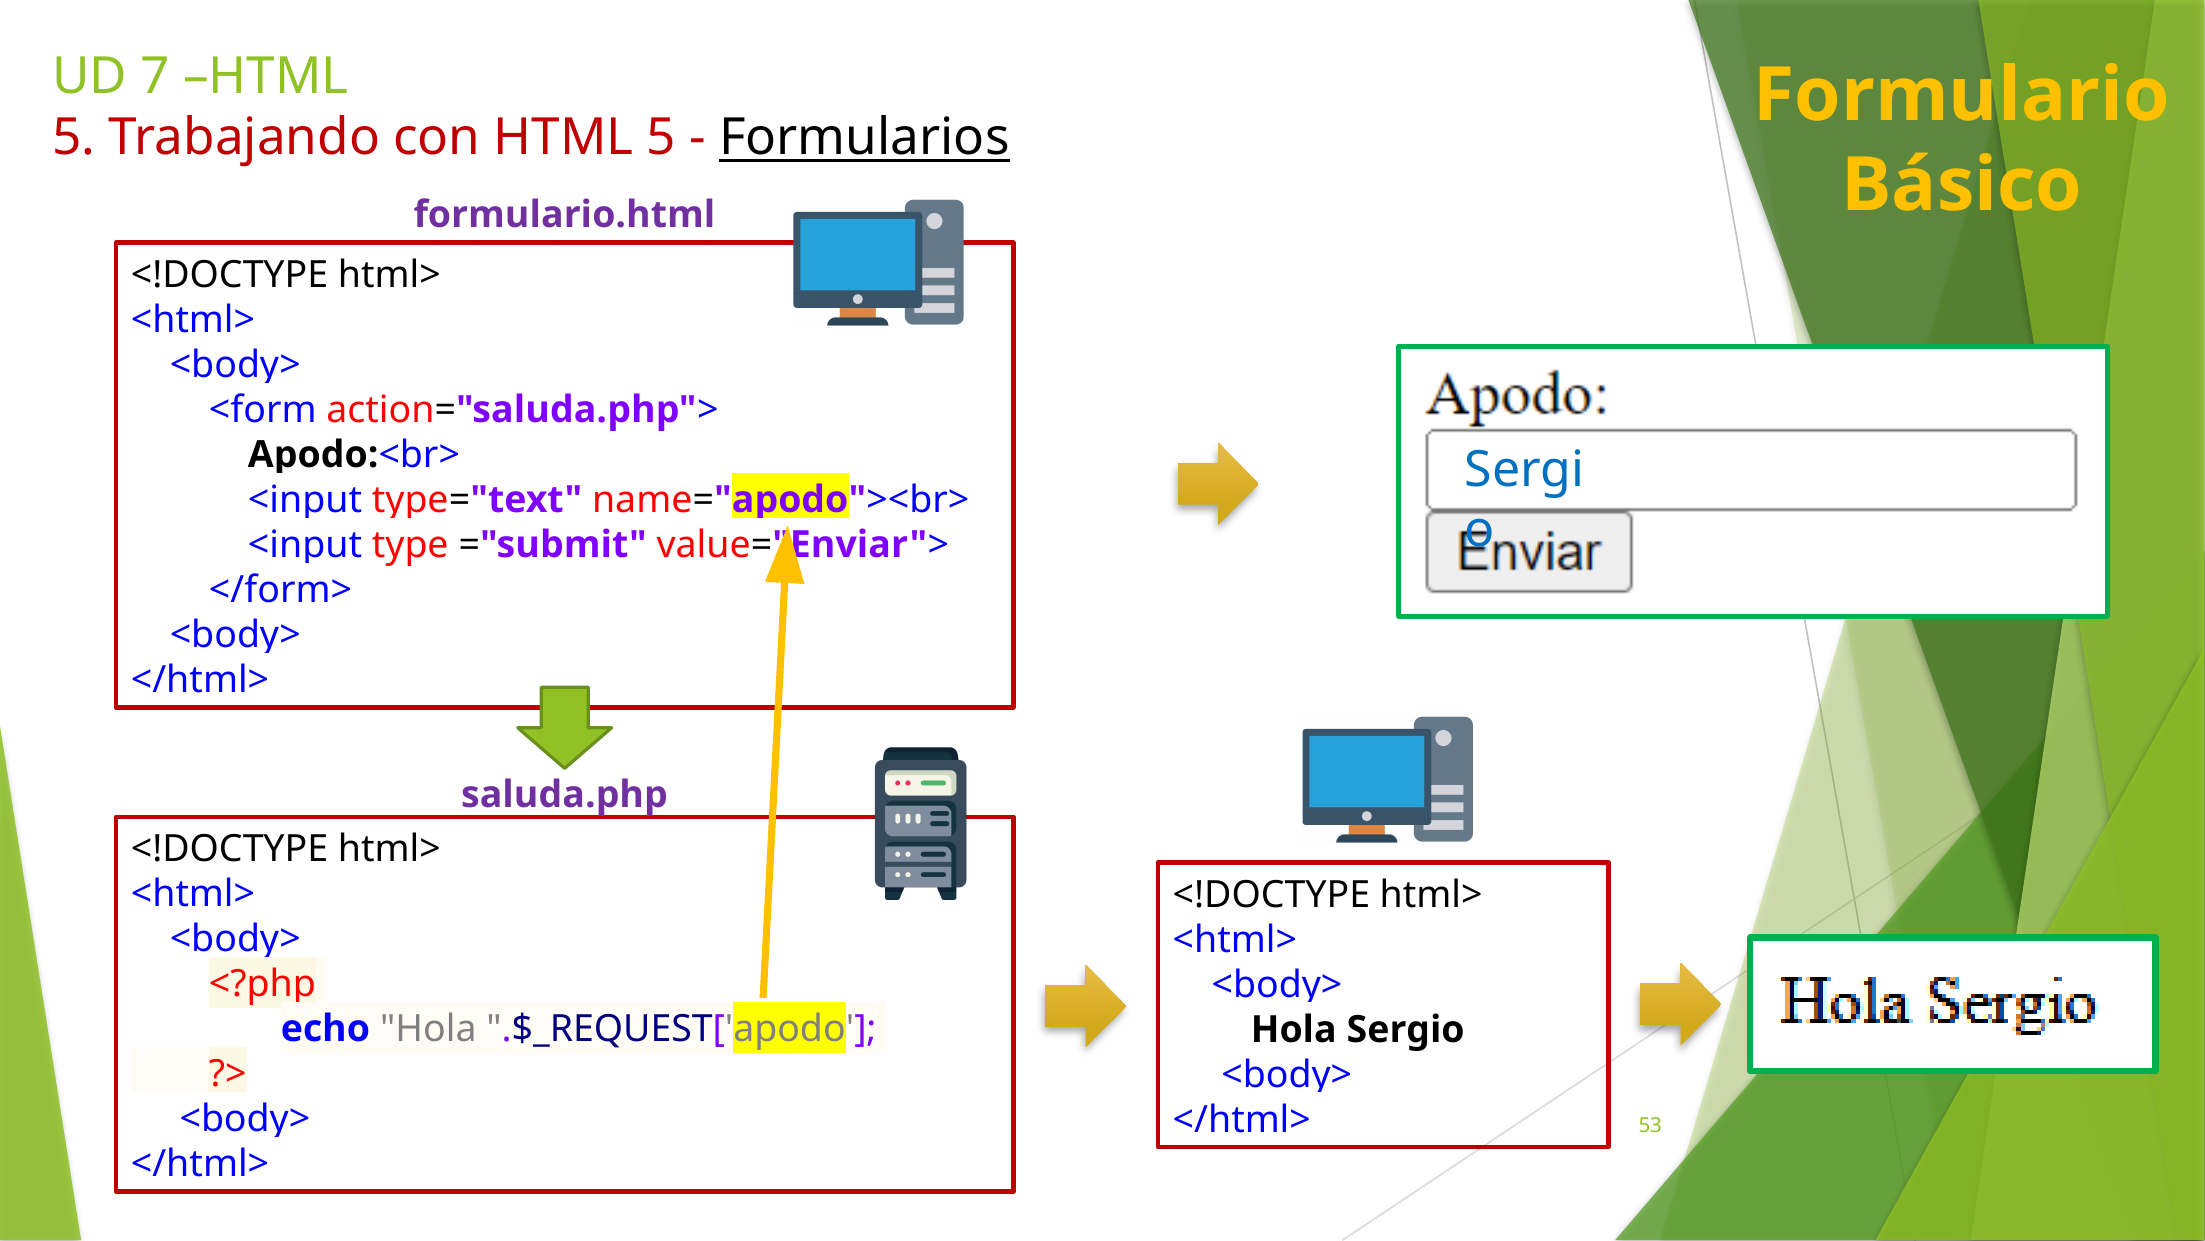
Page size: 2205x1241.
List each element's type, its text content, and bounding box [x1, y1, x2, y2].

text_box [763, 523, 806, 686]
picture [792, 198, 965, 329]
text_box Formulario Básico [1738, 37, 2185, 233]
text_box UD 7 –HTML 5. Trabajando con HTML 5 - Formularios [37, 34, 1573, 183]
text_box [115, 686, 1014, 1197]
text_box [1177, 442, 1259, 526]
slide_number 53 [1608, 1092, 1677, 1159]
picture [1400, 348, 2106, 615]
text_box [1044, 715, 1609, 1151]
text_box <!DOCTYPE html> <html> <body> <form action="saluda.php"> Apodo:<br> <input type="text" name="apodo"><br> <input type ="submit" value="Enviar"> </form> <body> </html> [116, 242, 1014, 686]
text_box formulario.html [398, 182, 731, 242]
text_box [1639, 939, 2153, 1069]
